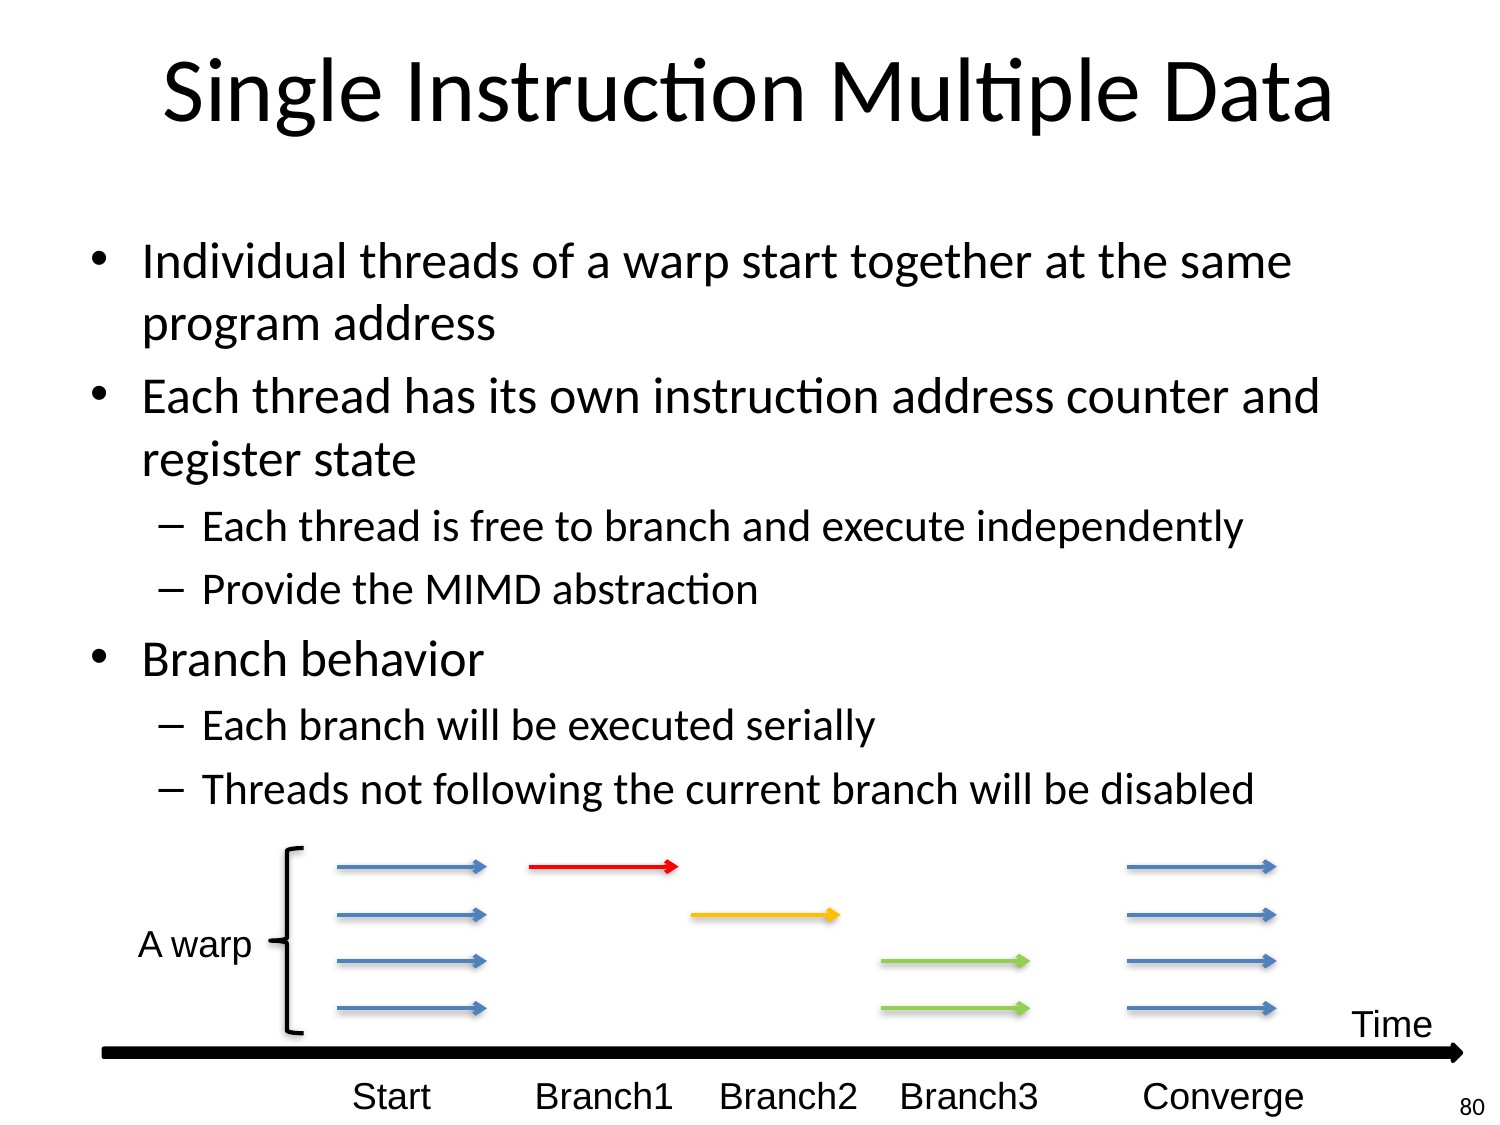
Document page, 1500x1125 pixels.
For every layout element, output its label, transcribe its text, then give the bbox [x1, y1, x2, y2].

text_box Branch2 [703, 1064, 873, 1125]
text_box [268, 845, 304, 1036]
text_box Converge [1127, 1064, 1320, 1125]
text_box Branch3 [884, 1064, 1054, 1125]
list Individual threads of a warp start together at the same program address Each thread has its own instruction address counter and register state Each thread is free to branch and execute independently Provide the MIMD abstraction Branch behavior Each branch will be executed serially Threads not following the current branch will be disabled [75, 218, 1425, 826]
text_box Branch1 [519, 1064, 689, 1125]
text_box Start [337, 1064, 446, 1125]
text_box Time [1336, 992, 1448, 1053]
text_box [101, 1042, 1464, 1063]
slide_number 80 [1320, 1085, 1500, 1125]
title Single Instruction Multiple Data [75, 16, 1425, 152]
text_box A warp [123, 912, 268, 973]
